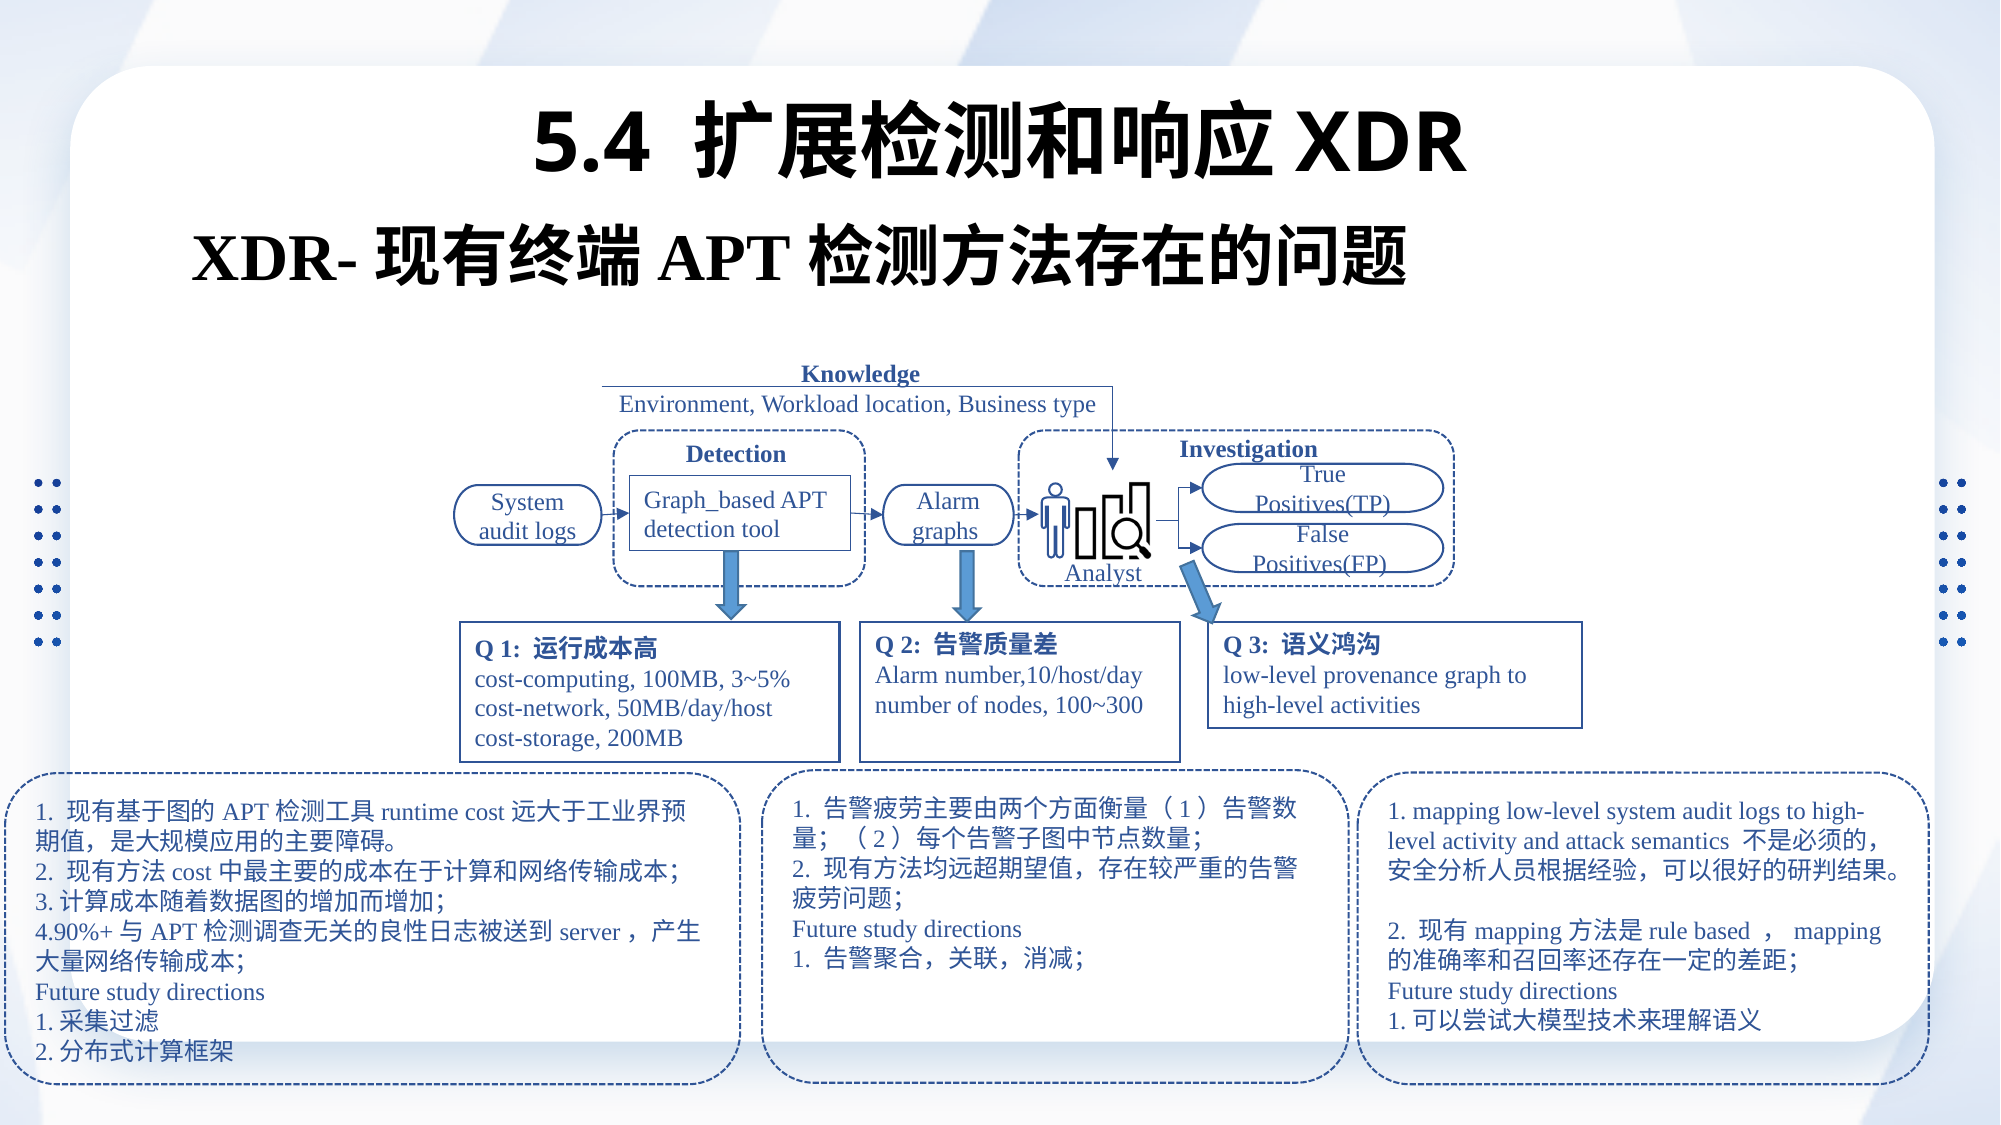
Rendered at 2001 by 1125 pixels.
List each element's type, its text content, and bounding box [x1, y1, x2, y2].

text_box [1187, 587, 1222, 625]
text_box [454, 343, 1454, 587]
text_box 1. mapping low-level system audit logs to high-level activity and attack semantics 不是必须的，安全分析人员根据经验，可以很好的研判结果。 2. 现有mapping方法是rule based ，mapping的准确率和召回率还存在一定的差距； Future study directions 1.可以尝试大模型技术来理解语义 [1356, 771, 1930, 1086]
text_box [951, 587, 983, 624]
text_box Q 1: 运行成本高 cost-computing, 100MB, 3~5% cost-network, 50MB/day/host cost-storage, 200MB [459, 621, 841, 763]
text_box Q 2: 告警质量差 Alarm number,10/host/day number of nodes, 100~300 [859, 621, 1181, 763]
text_box [714, 587, 748, 621]
text_box 1. 现有基于图的APT检测工具runtime cost远大于工业界预期值，是大规模应用的主要障碍。 2. 现有方法cost中最主要的成本在于计算和网络传输成本； 3.计算成本随着数据图的增加而增加； 4.90%+与APT检测调查无关的良性日志被送到server，产生大量网络传输成本； Future study directions 1.采集过滤 2.分布式计算框架 [4, 772, 742, 1086]
picture [0, 0, 2000, 1125]
title 5.4 扩展检测和响应XDR [137, 88, 1863, 195]
text_box Q 3: 语义鸿沟 low-level provenance graph to high-level activities [1207, 621, 1583, 729]
text_box XDR-现有终端APT检测方法存在的问题 [177, 206, 1477, 313]
text_box 1. 告警疲劳主要由两个方面衡量（1）告警数量；（2）每个告警子图中节点数量； 2. 现有方法均远超期望值，存在较严重的告警疲劳问题； Future study directions 1. 告警聚合，关联，消减； [761, 769, 1350, 1084]
